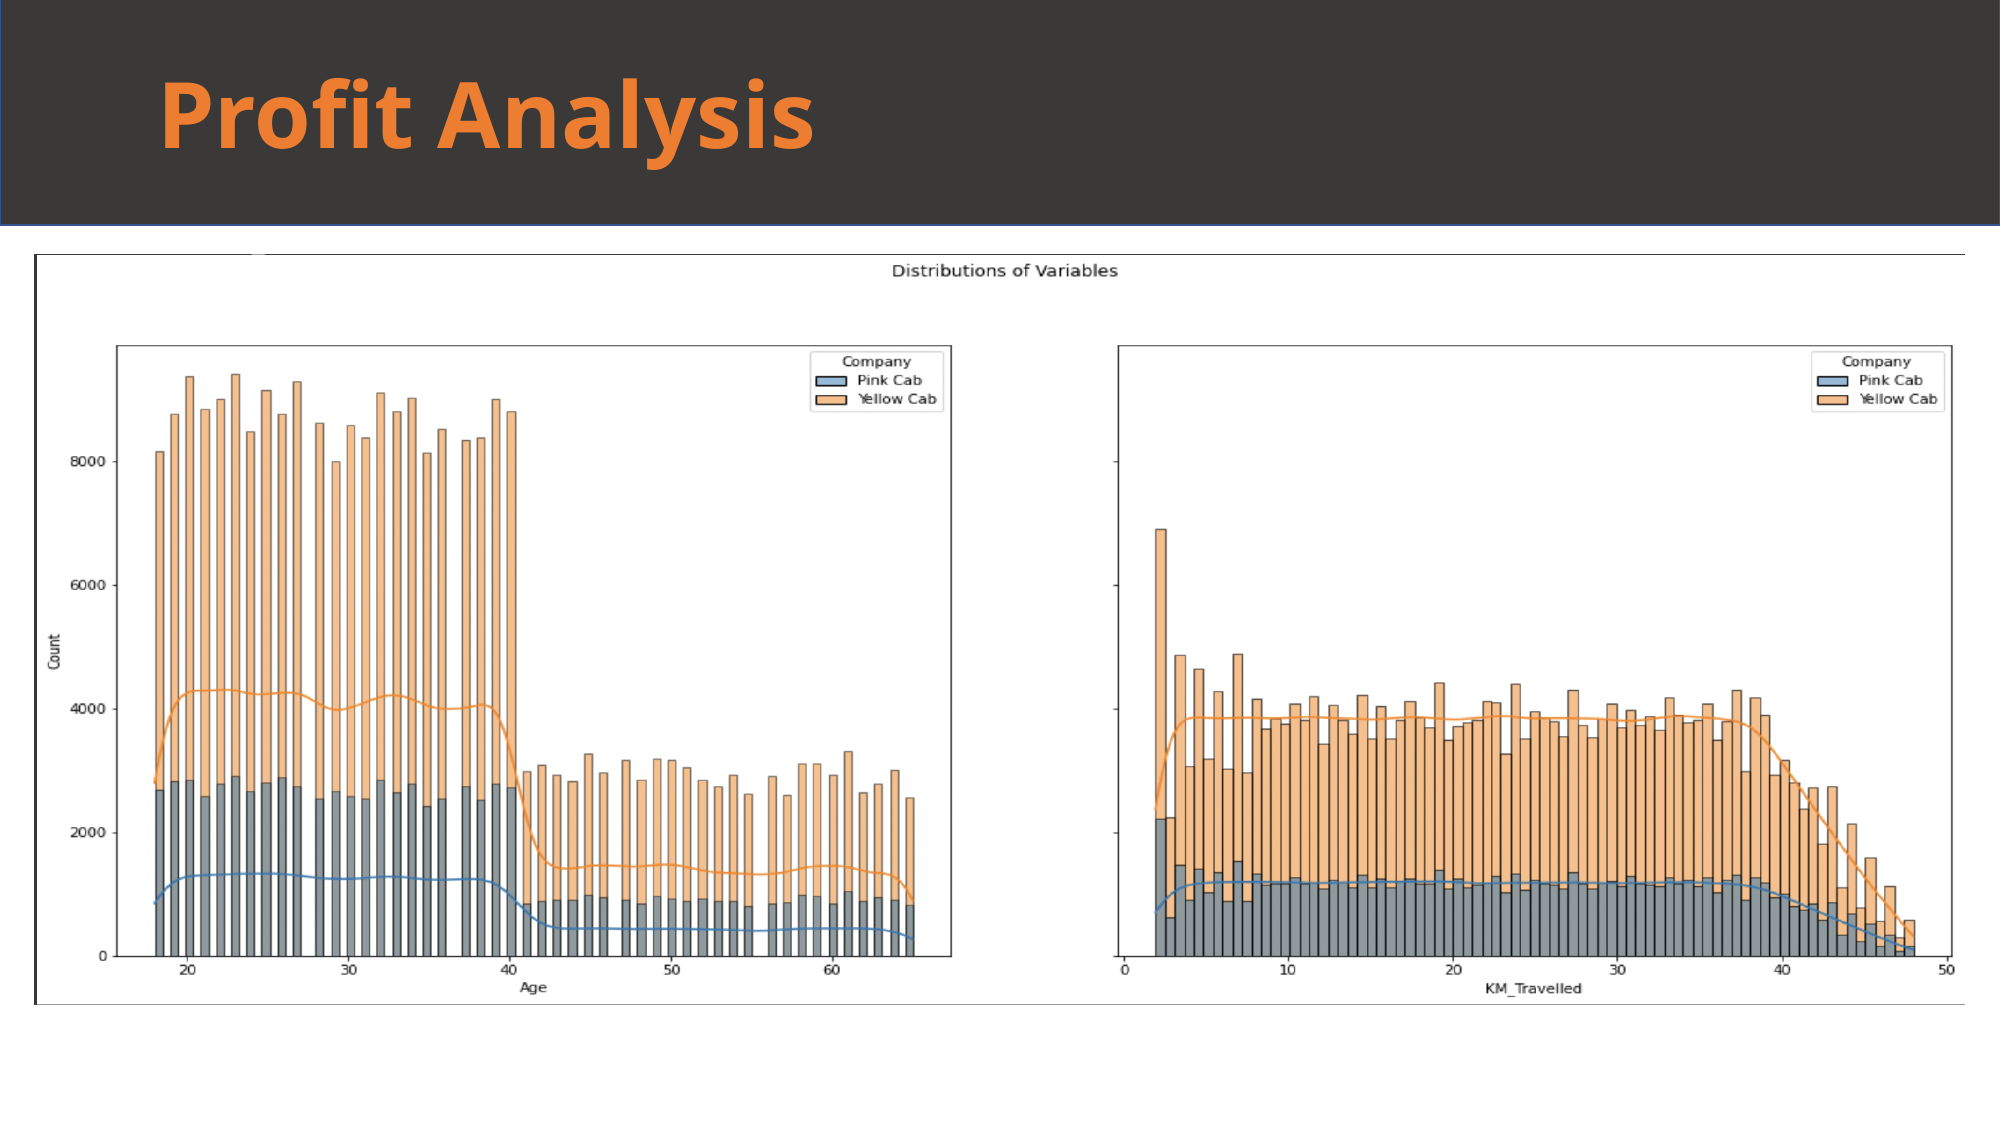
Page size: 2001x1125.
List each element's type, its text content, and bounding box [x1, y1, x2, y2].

picture [34, 254, 1965, 1005]
text_box Profit Analysis [0, 0, 2000, 226]
